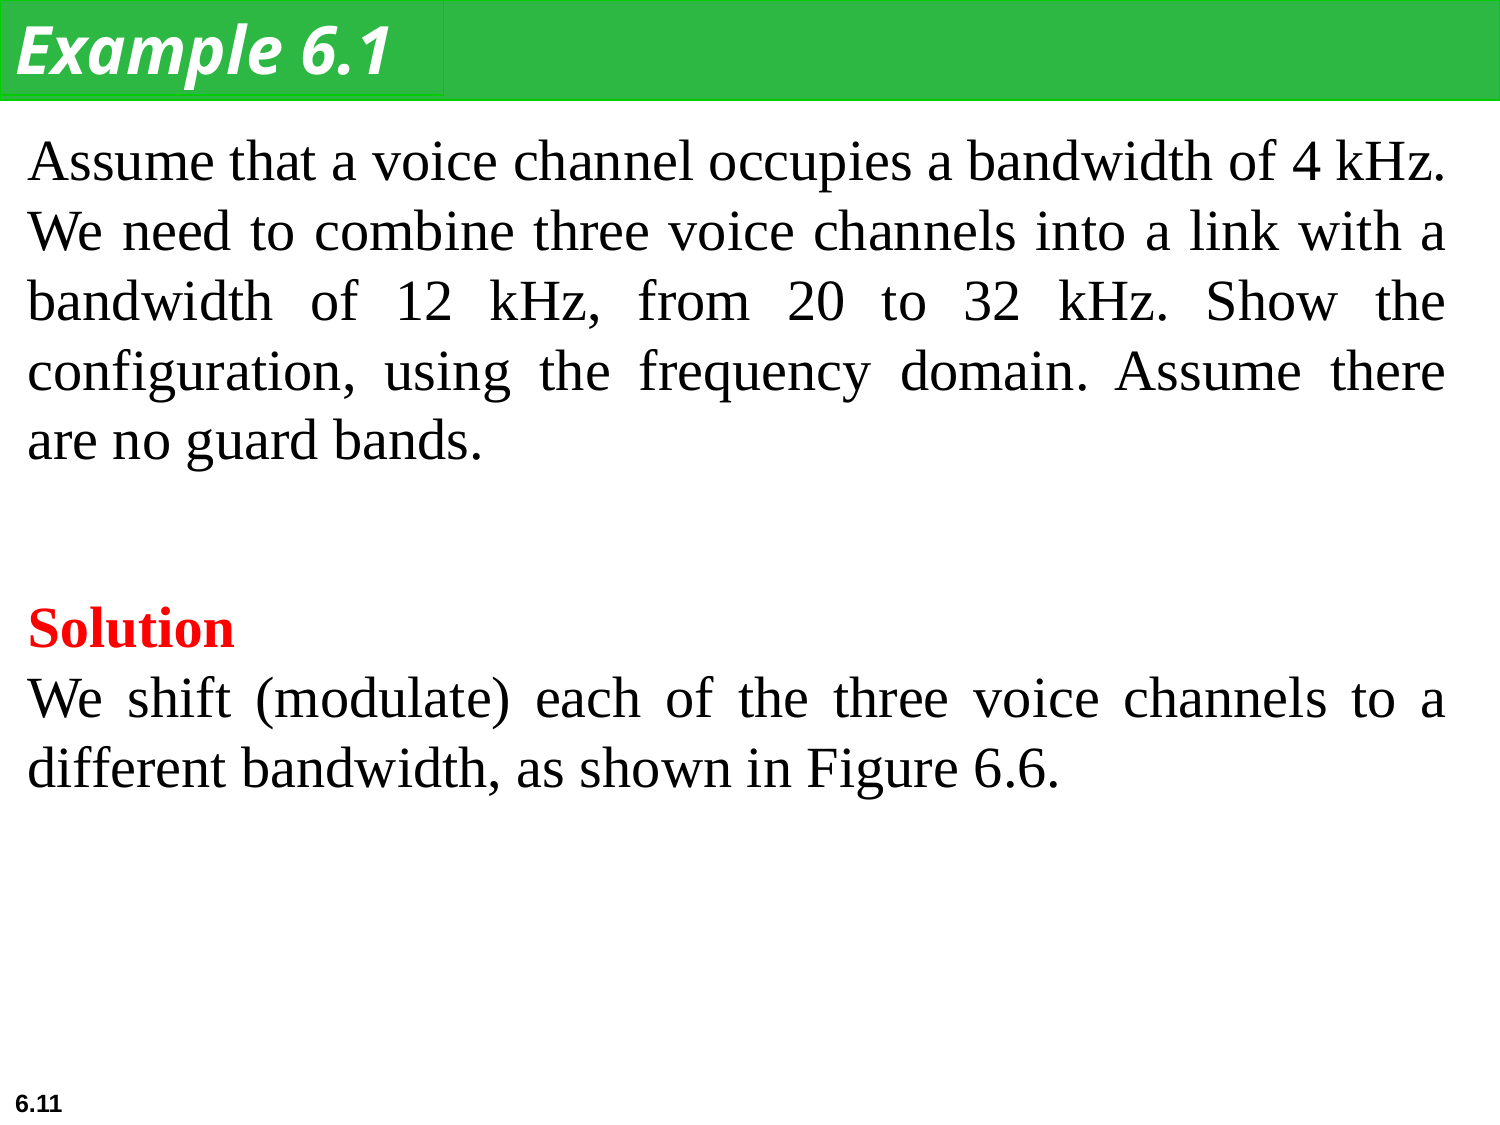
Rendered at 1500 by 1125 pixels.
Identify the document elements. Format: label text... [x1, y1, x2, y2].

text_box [0, 0, 1500, 101]
text_box Assume that a voice channel occupies a bandwidth of 4 kHz. We need to combine three voice channels into a link with a bandwidth of 12 kHz, from 20 to 32 kHz. Show the configuration, using the frequency domain. Assume there are no guard bands. [12, 114, 1463, 480]
text_box Solution We shift (modulate) each of the three voice channels to a different bandwidth, as shown in Figure 6.6. [12, 581, 1463, 807]
text_box 6.‹#› [0, 1049, 313, 1125]
